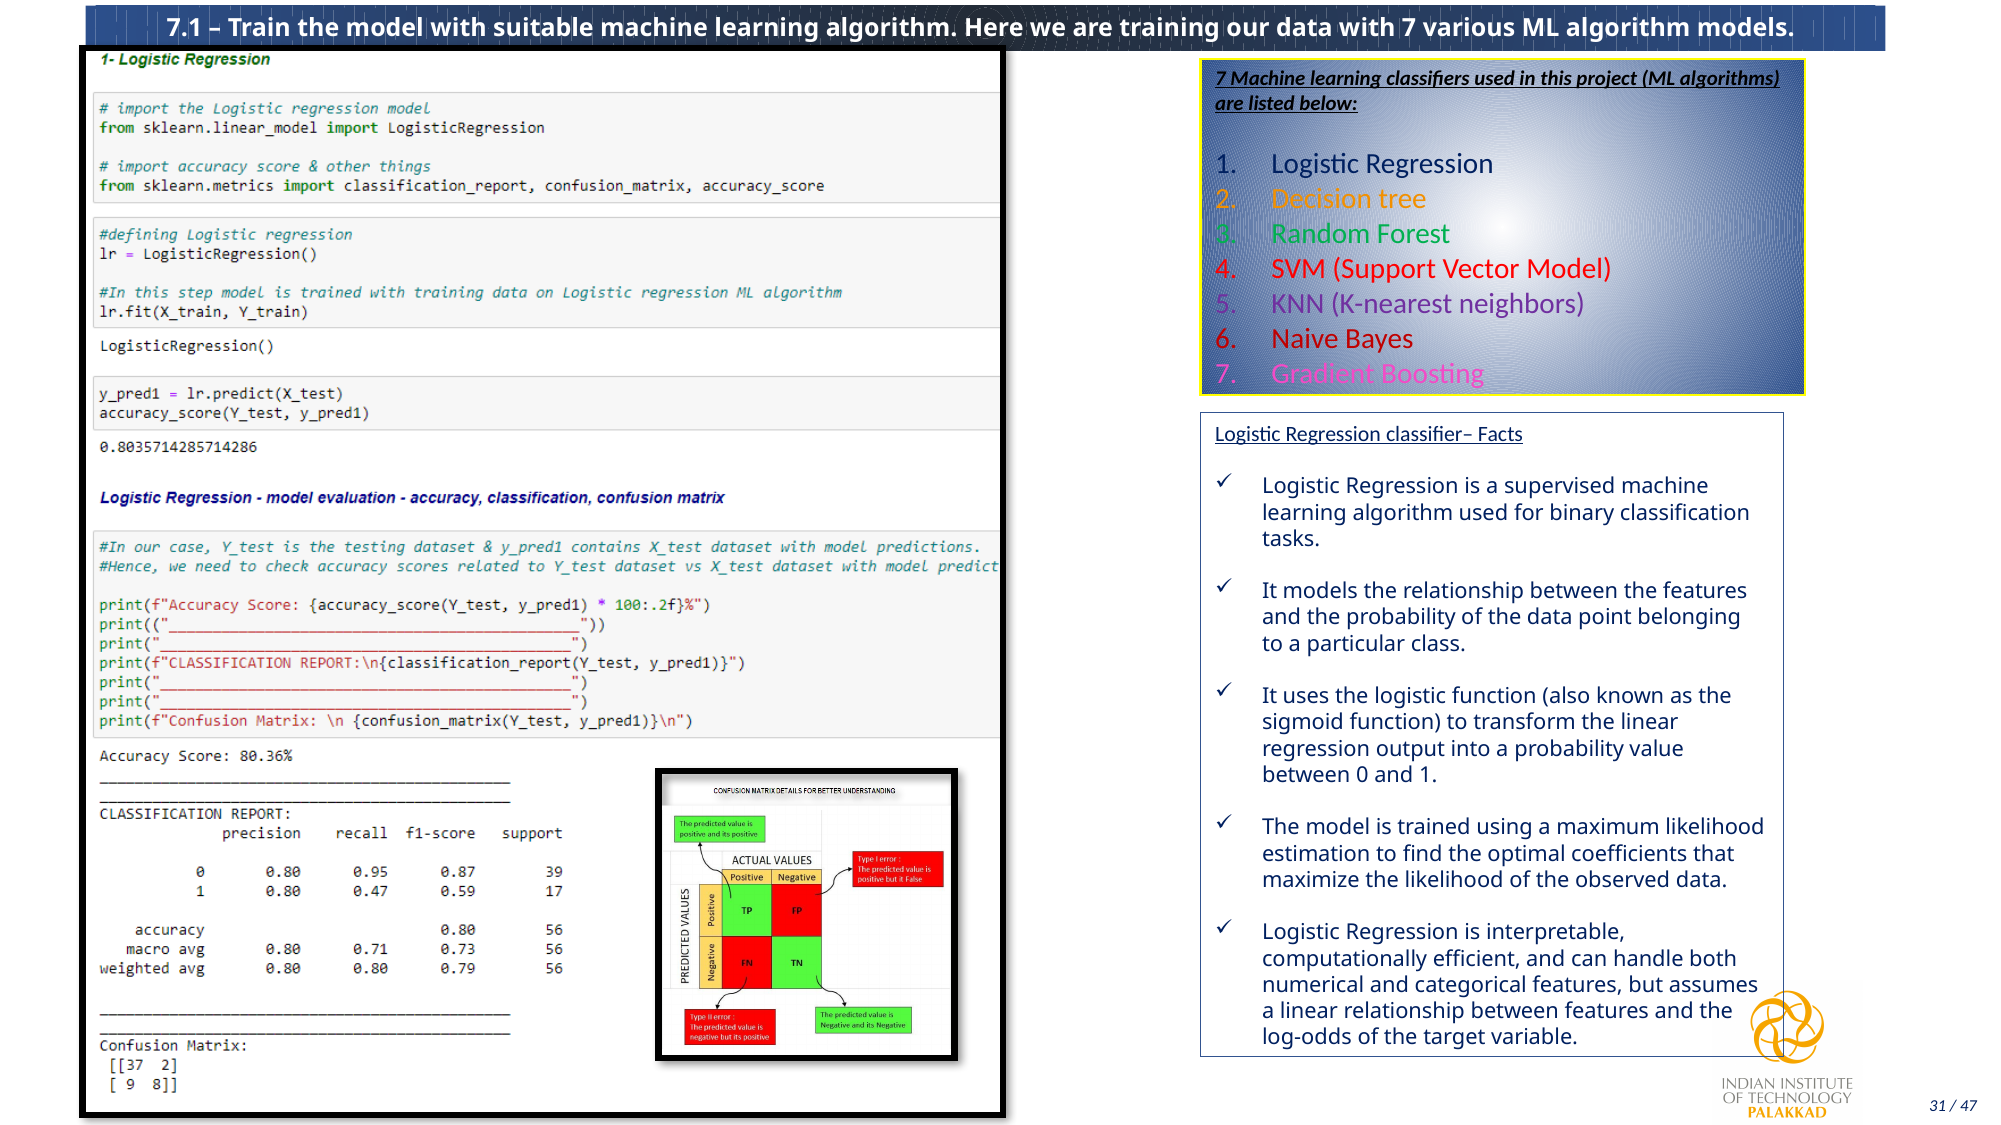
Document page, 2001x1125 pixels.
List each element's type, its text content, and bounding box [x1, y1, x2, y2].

text_box 7 Machine learning classifiers used in this project (ML algorithms) are listed below: Logistic Regression Decision tree Random Forest SVM (Support Vector Model) KNN (K-nearest neighbors) Naive Bayes Gradient Boosting [1199, 58, 1806, 396]
text_box 7.1 – Train the model with suitable machine learning algorithm. Here we are training our data with 7 various ML algorithm models. [85, 5, 1886, 51]
picture [1712, 980, 1863, 1125]
text_box 31 / 47 [1914, 1087, 2000, 1123]
text_box Logistic Regression classifier– Facts Logistic Regression is a supervised machine learning algorithm used for binary classification tasks. It models the relationship between the features and the probability of the data point belonging to a particular class. It uses the logistic function (also known as the sigmoid function) to transform the linear regression output into a probability value between 0 and 1. The model is trained using a maximum likelihood estimation to find the optimal coefficients that maximize the likelihood of the observed data. Logistic Regression is interpretable, computationally efficient, and can handle both numerical and categorical features, but assumes a linear relationship between features and the log-odds of the target variable. [1200, 412, 1784, 1057]
picture [85, 50, 1000, 1112]
